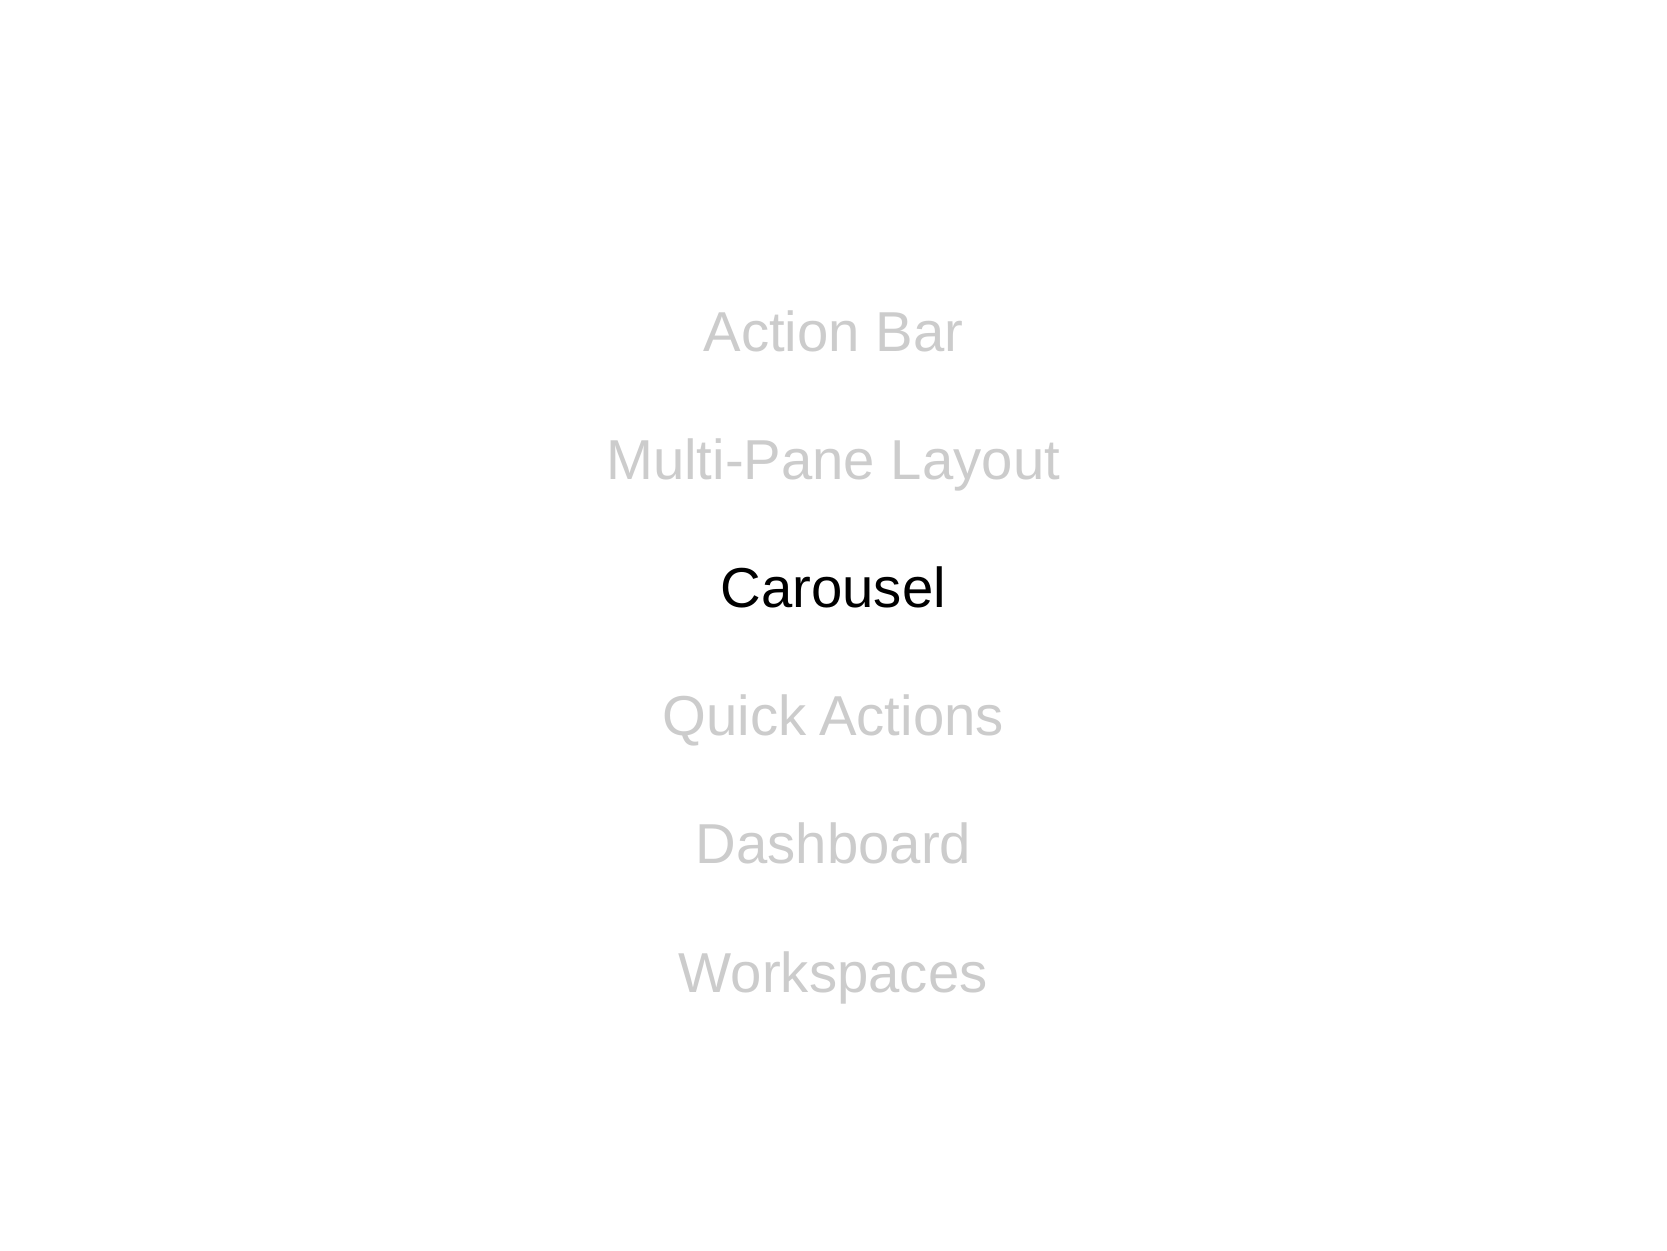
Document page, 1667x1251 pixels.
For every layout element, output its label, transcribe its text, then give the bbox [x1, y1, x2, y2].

list Action Bar Multi-Pane Layout Carousel Quick Actions Dashboard Workspaces [40, 299, 1627, 1201]
